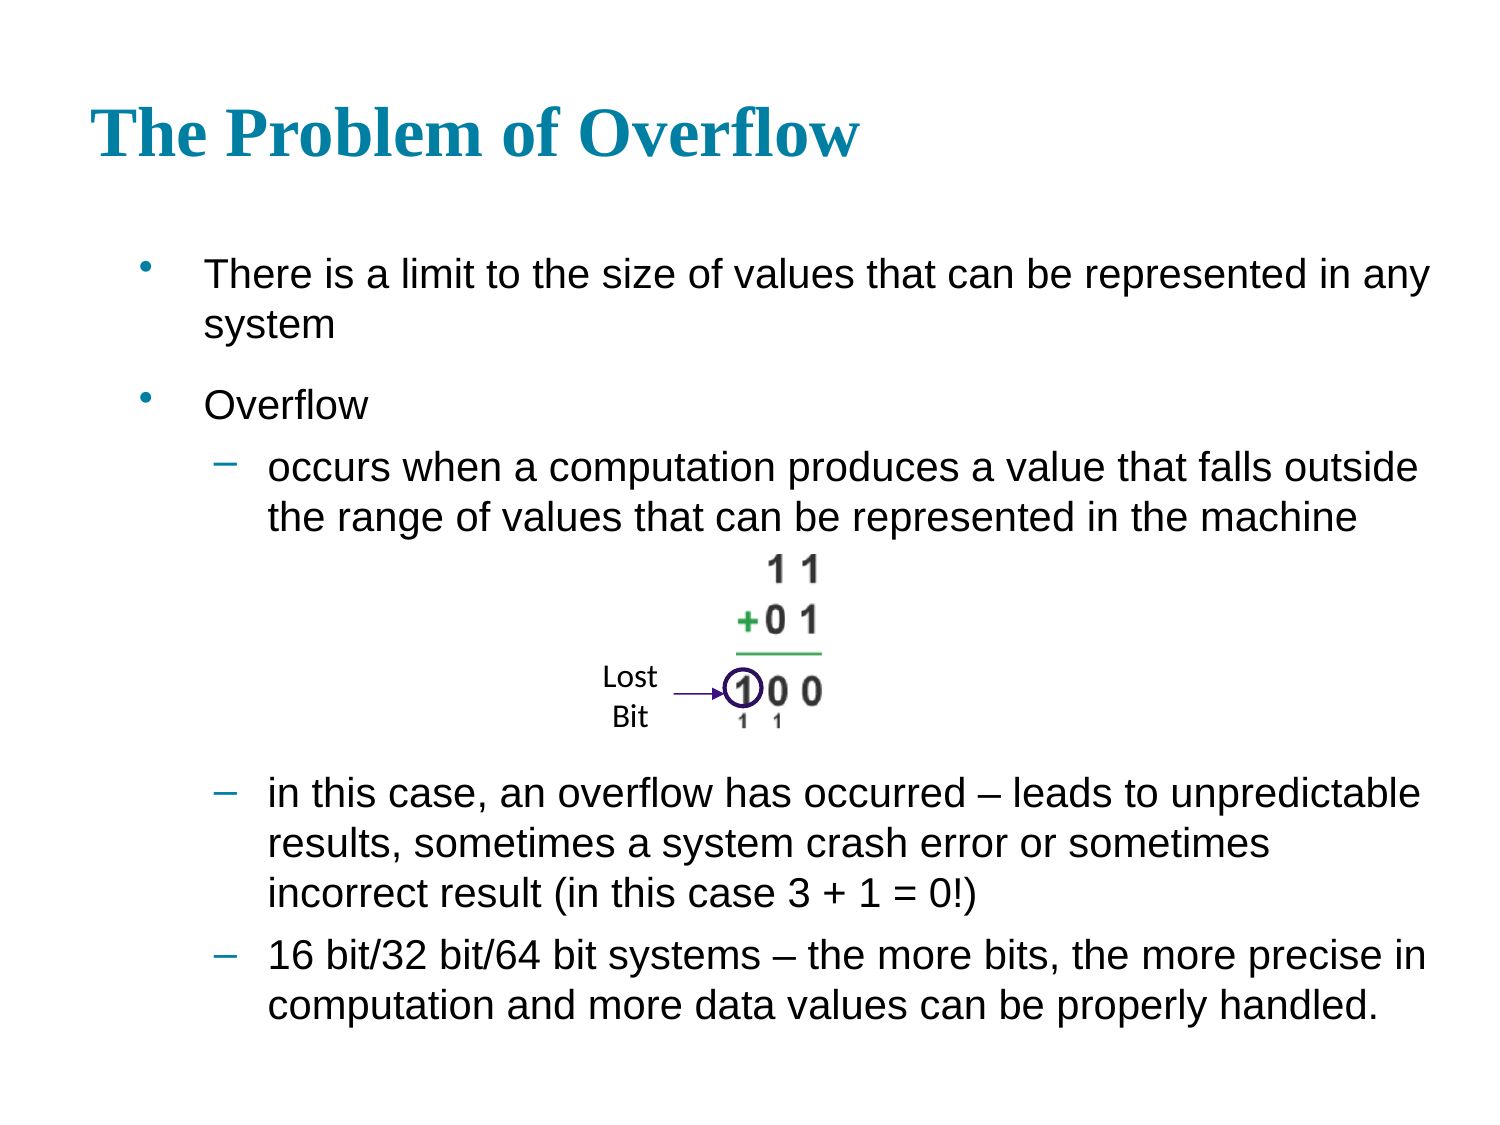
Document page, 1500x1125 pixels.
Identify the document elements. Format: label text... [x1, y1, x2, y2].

list There is a limit to the size of values that can be represented in any system Overflow occurs when a computation produces a value that falls outside the range of values that can be represented in the machine in this case, an overflow has occurred – leads to unpredictable results, sometimes a system crash error or sometimes incorrect result (in this case 3 + 1 = 0!) 16 bit/32 bit/64 bit systems – the more bits, the more precise in computation and more data values can be properly handled. [107, 231, 1452, 1095]
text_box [587, 549, 851, 742]
title The Problem of Overflow [75, 35, 1425, 186]
